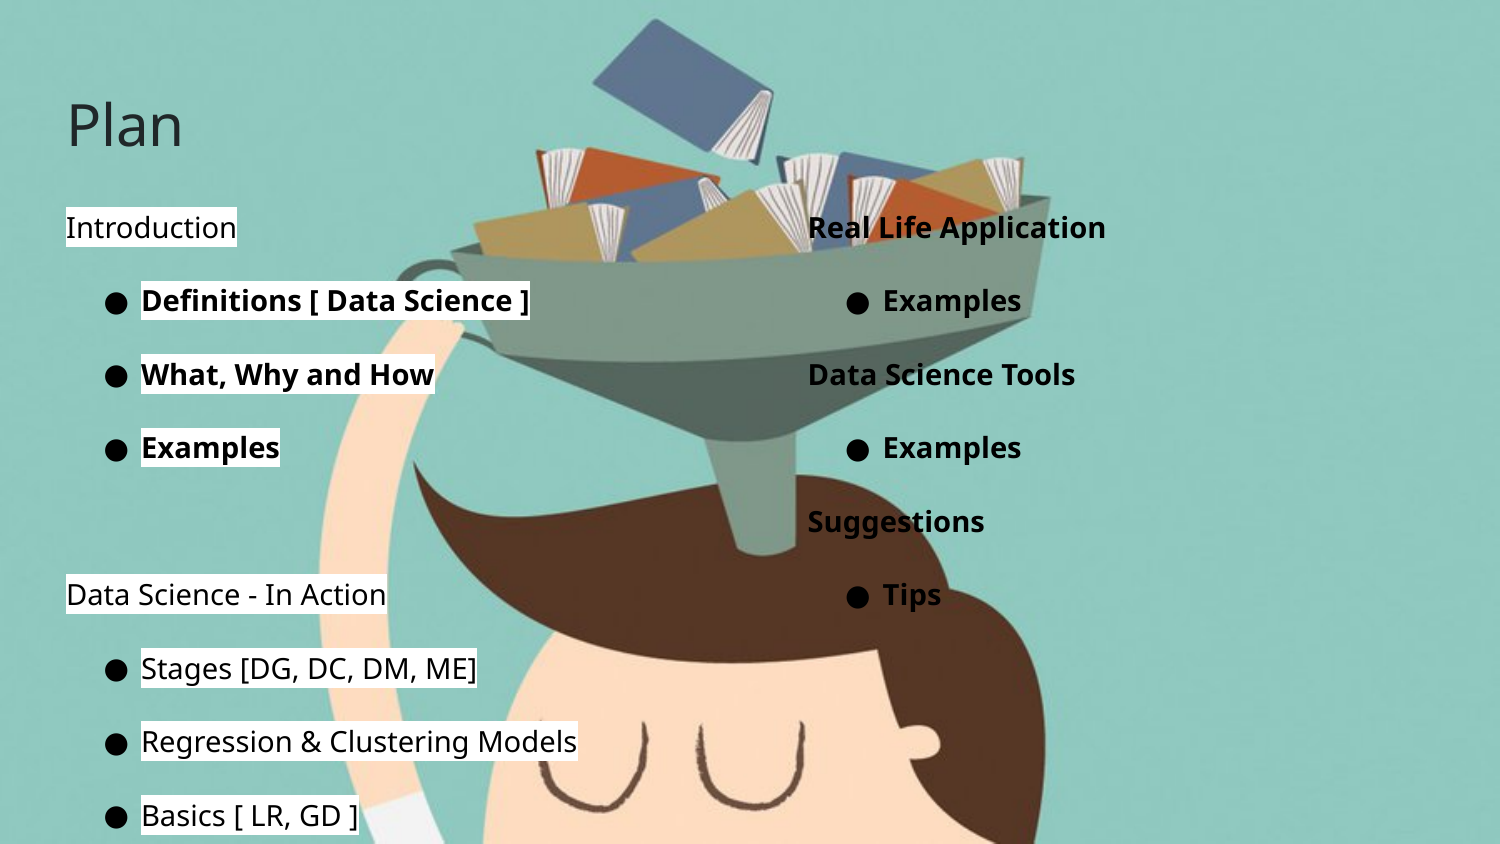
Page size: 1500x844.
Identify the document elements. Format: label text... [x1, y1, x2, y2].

picture [0, 0, 1500, 844]
title Plan [51, 72, 1449, 167]
list Introduction Definitions [ Data Science ] What, Why and How Examples Data Science - In Action Stages [DG, DC, DM, ME] Regression & Clustering Models Basics [ LR, GD ] [51, 189, 708, 750]
list Real Life Application Examples Data Science Tools Examples Suggestions Tips [792, 189, 1449, 750]
